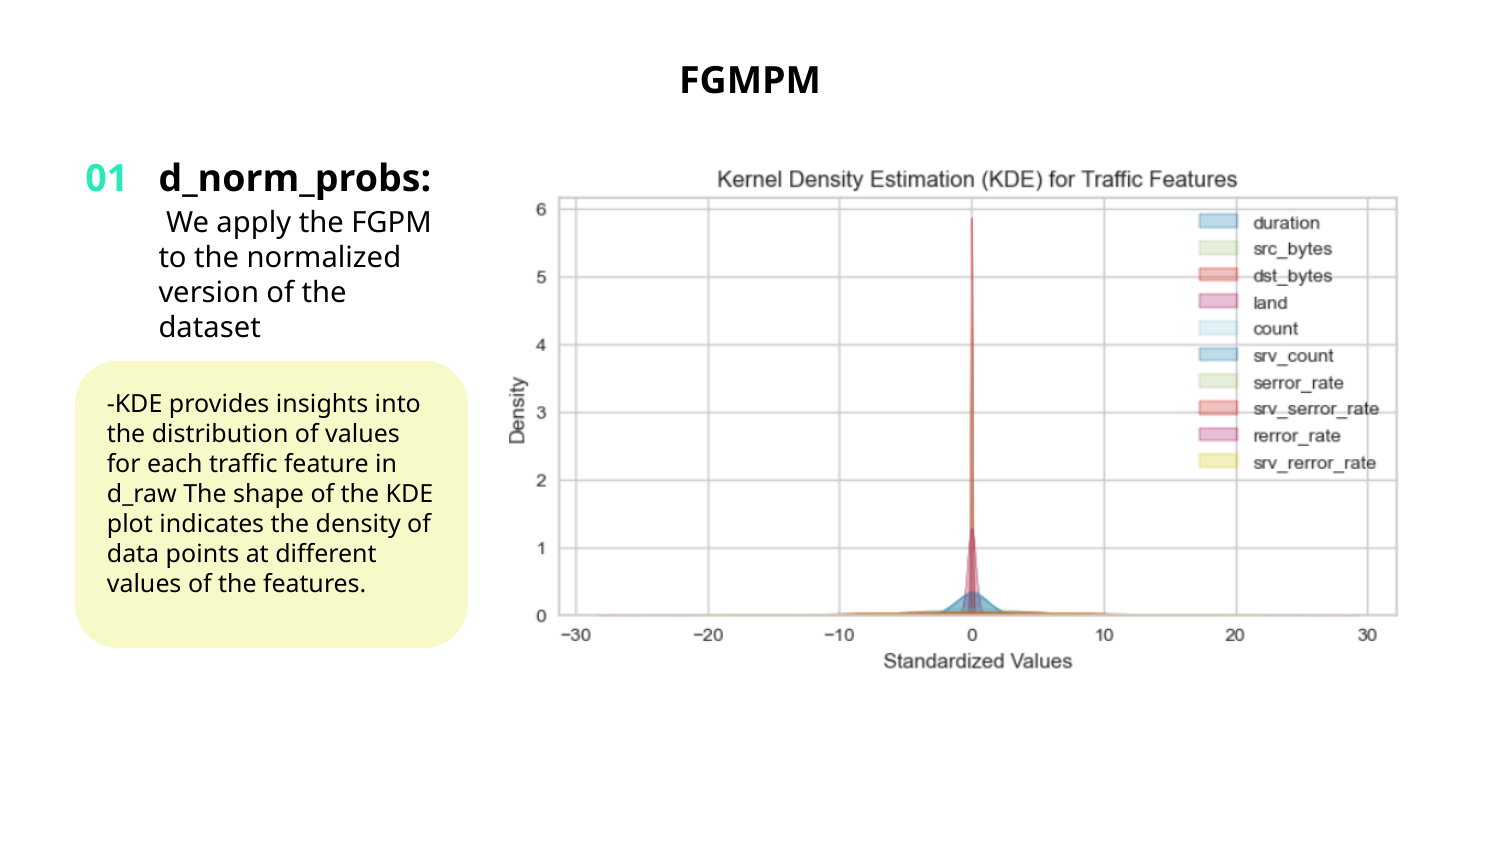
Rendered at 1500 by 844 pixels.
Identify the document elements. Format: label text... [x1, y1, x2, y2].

text_box -KDE provides insights into the distribution of values for each traffic feature in d_raw The shape of the KDE plot indicates the density of data points at different values of the features. [91, 385, 449, 630]
text_box [74, 360, 468, 649]
text_box [77, 337, 503, 418]
picture [508, 156, 1438, 688]
title FGMPM [75, 48, 1425, 110]
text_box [59, 119, 523, 330]
